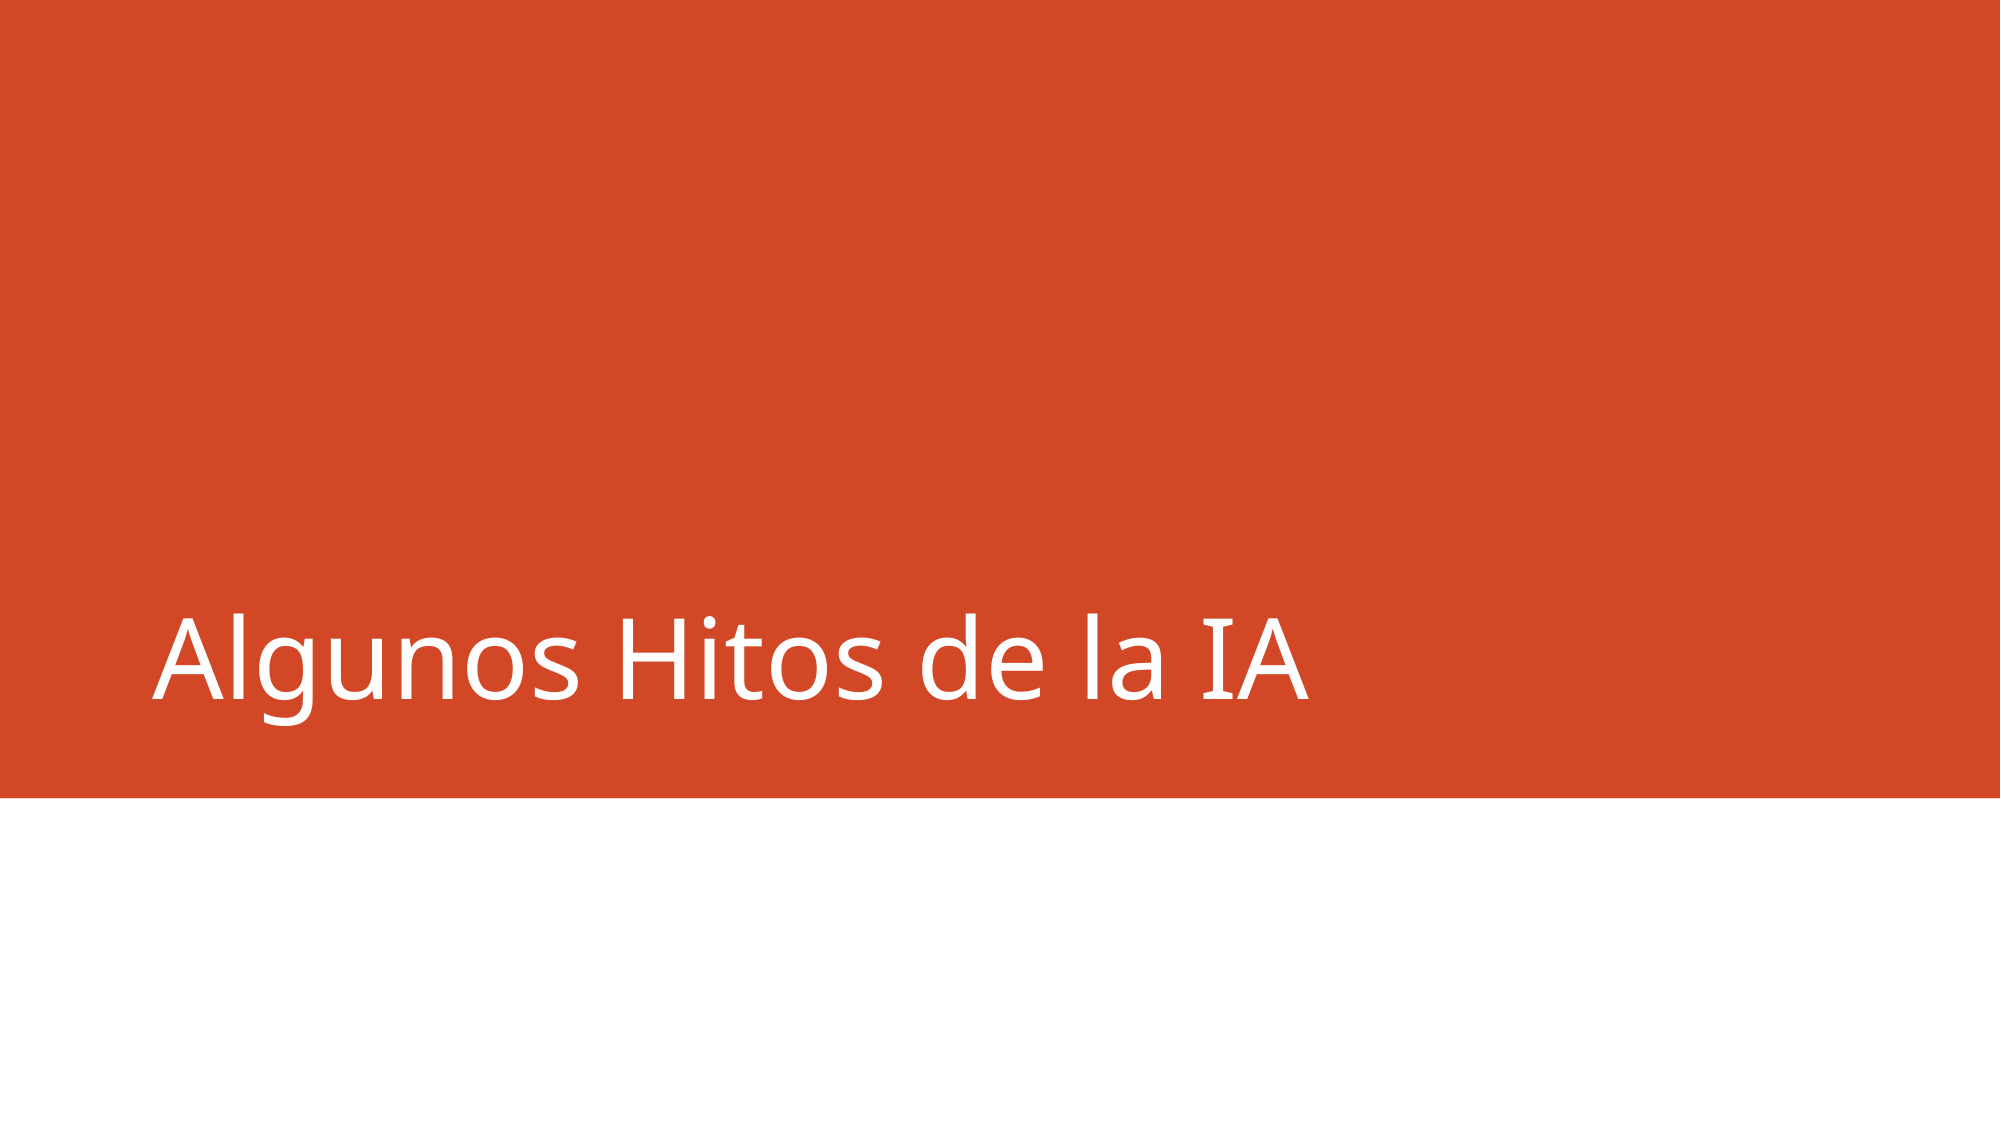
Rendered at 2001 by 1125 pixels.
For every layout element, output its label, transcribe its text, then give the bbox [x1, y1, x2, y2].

title Algunos Hitos de la IA [137, 338, 1863, 730]
